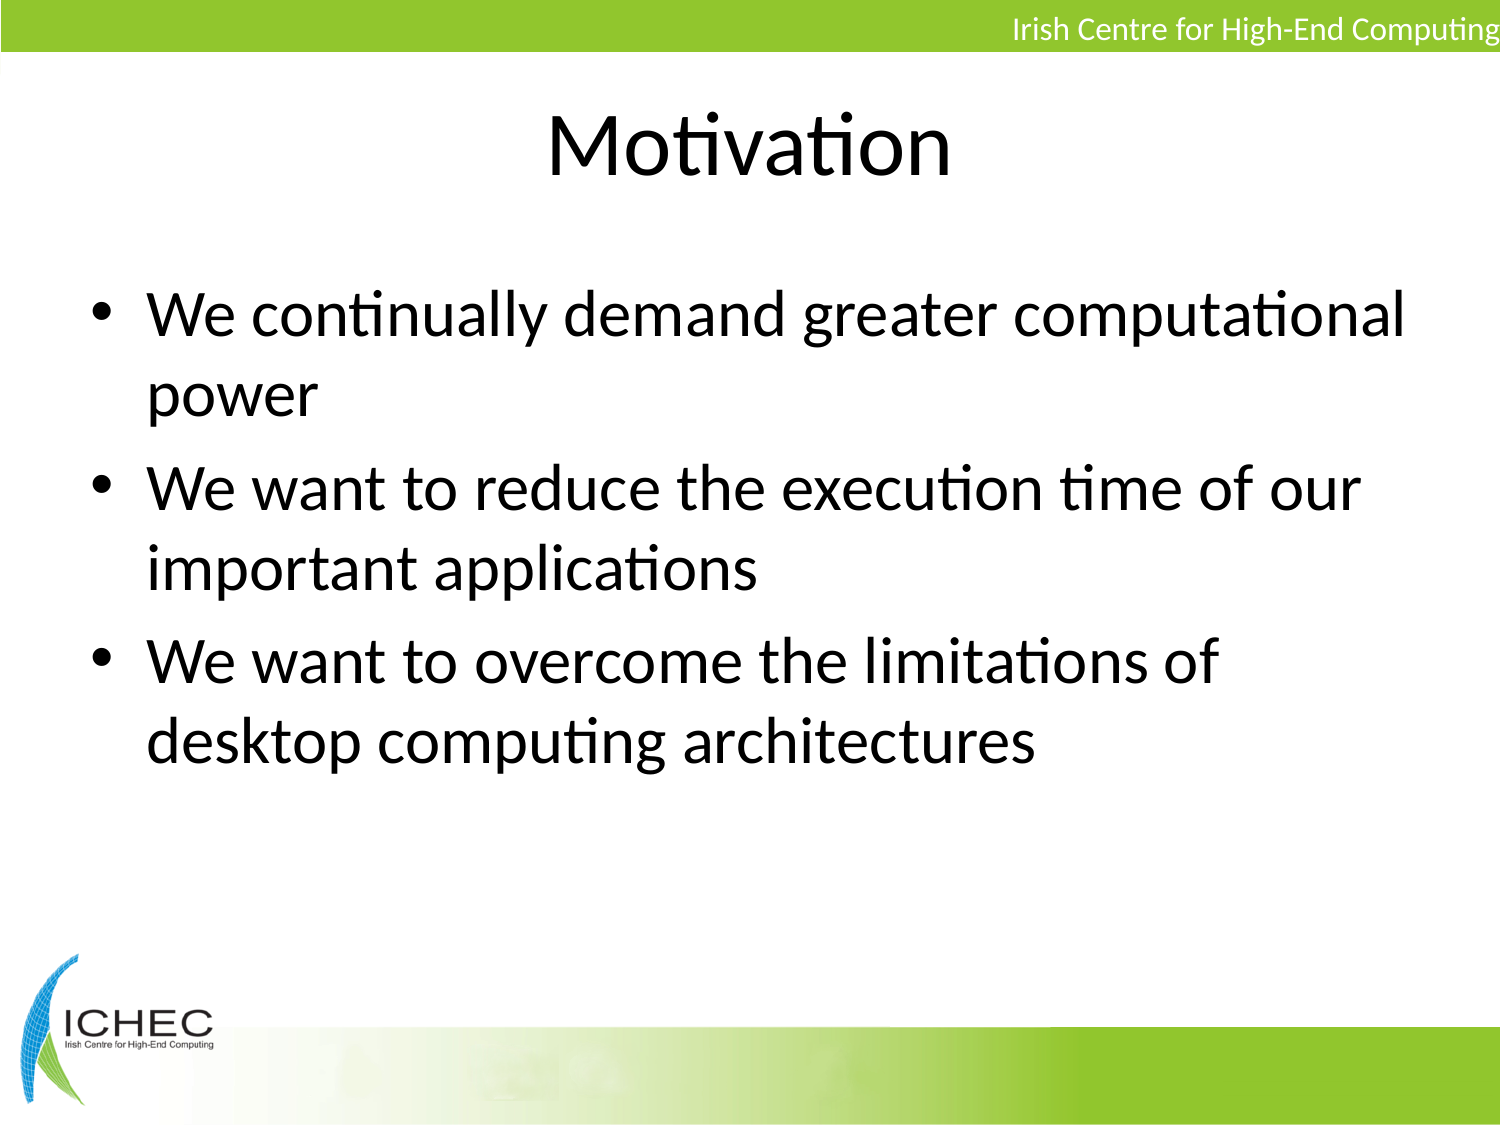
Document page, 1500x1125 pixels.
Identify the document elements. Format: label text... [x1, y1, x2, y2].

title Motivation [75, 45, 1425, 233]
picture [0, 0, 1500, 1125]
list We continually demand greater computational power We want to reduce the execution time of our important applications We want to overcome the limitations of desktop computing architectures [75, 262, 1425, 1005]
